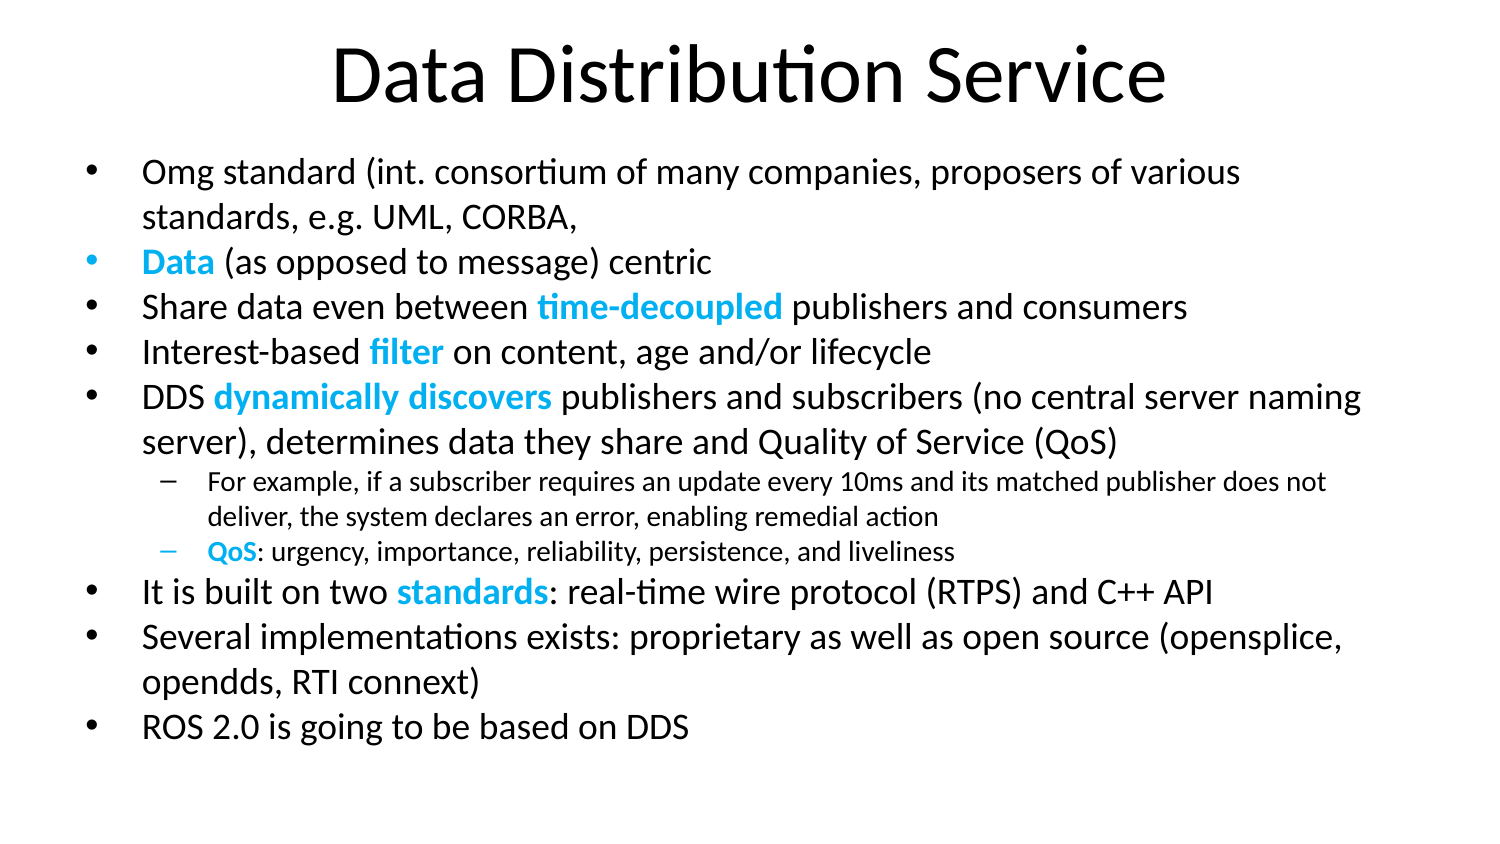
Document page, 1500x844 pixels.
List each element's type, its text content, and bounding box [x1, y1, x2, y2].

list Omg standard (int. consortium of many companies, proposers of various standards, e.g. UML, CORBA, Data (as opposed to message) centric Share data even between time-decoupled publishers and consumers Interest-based filter on content, age and/or lifecycle DDS dynamically discovers publishers and subscribers (no central server naming server), determines data they share and Quality of Service (QoS) For example, if a subscriber requires an update every 10ms and its matched publisher does not deliver, the system declares an error, enabling remedial action QoS: urgency, importance, reliability, persistence, and liveliness It is built on two standards: real-time wire protocol (RTPS) and C++ API Several implementations exists: proprietary as well as open source (opensplice, opendds, RTI connext) ROS 2.0 is going to be based on DDS [70, 139, 1421, 706]
title Data Distribution Service [0, 11, 1500, 153]
